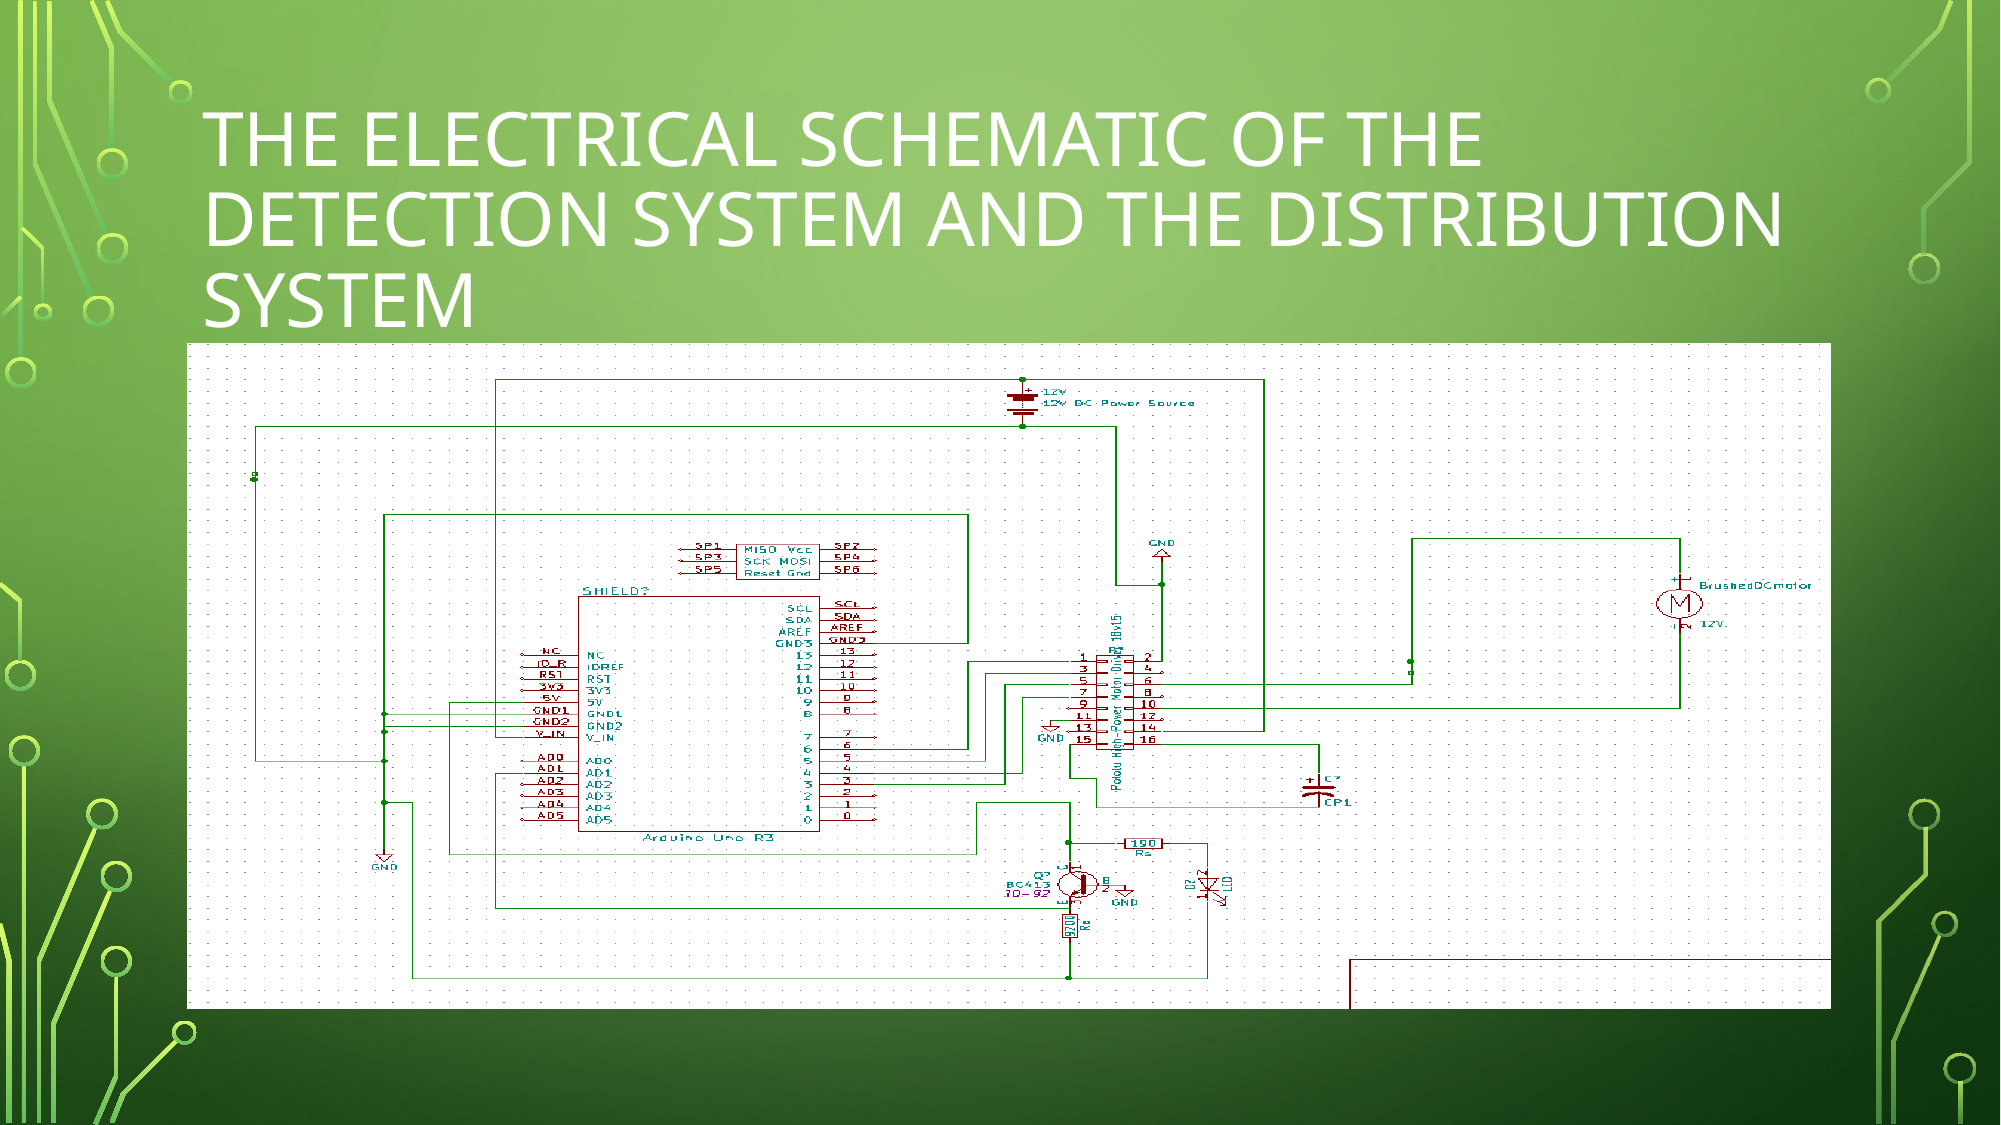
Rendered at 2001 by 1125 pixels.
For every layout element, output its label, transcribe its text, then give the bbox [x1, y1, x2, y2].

title The electrical schematic of the detection system and the distribution system [187, 101, 1813, 343]
picture [186, 343, 1831, 1009]
